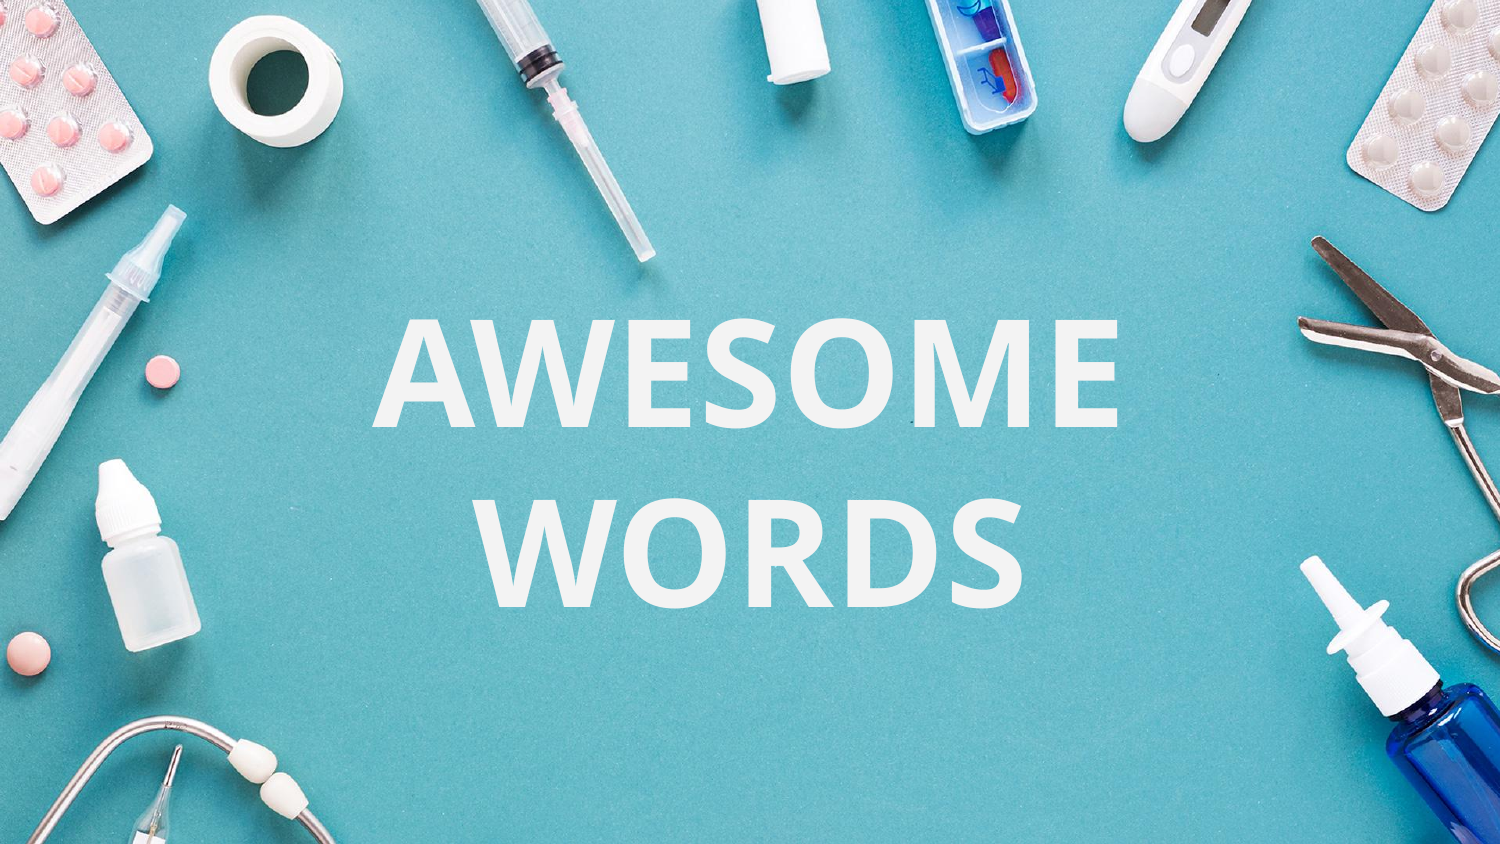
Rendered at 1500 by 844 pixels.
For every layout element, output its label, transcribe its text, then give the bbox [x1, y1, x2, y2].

title AWESOME WORDS [262, 281, 1238, 633]
picture [0, 0, 1500, 844]
